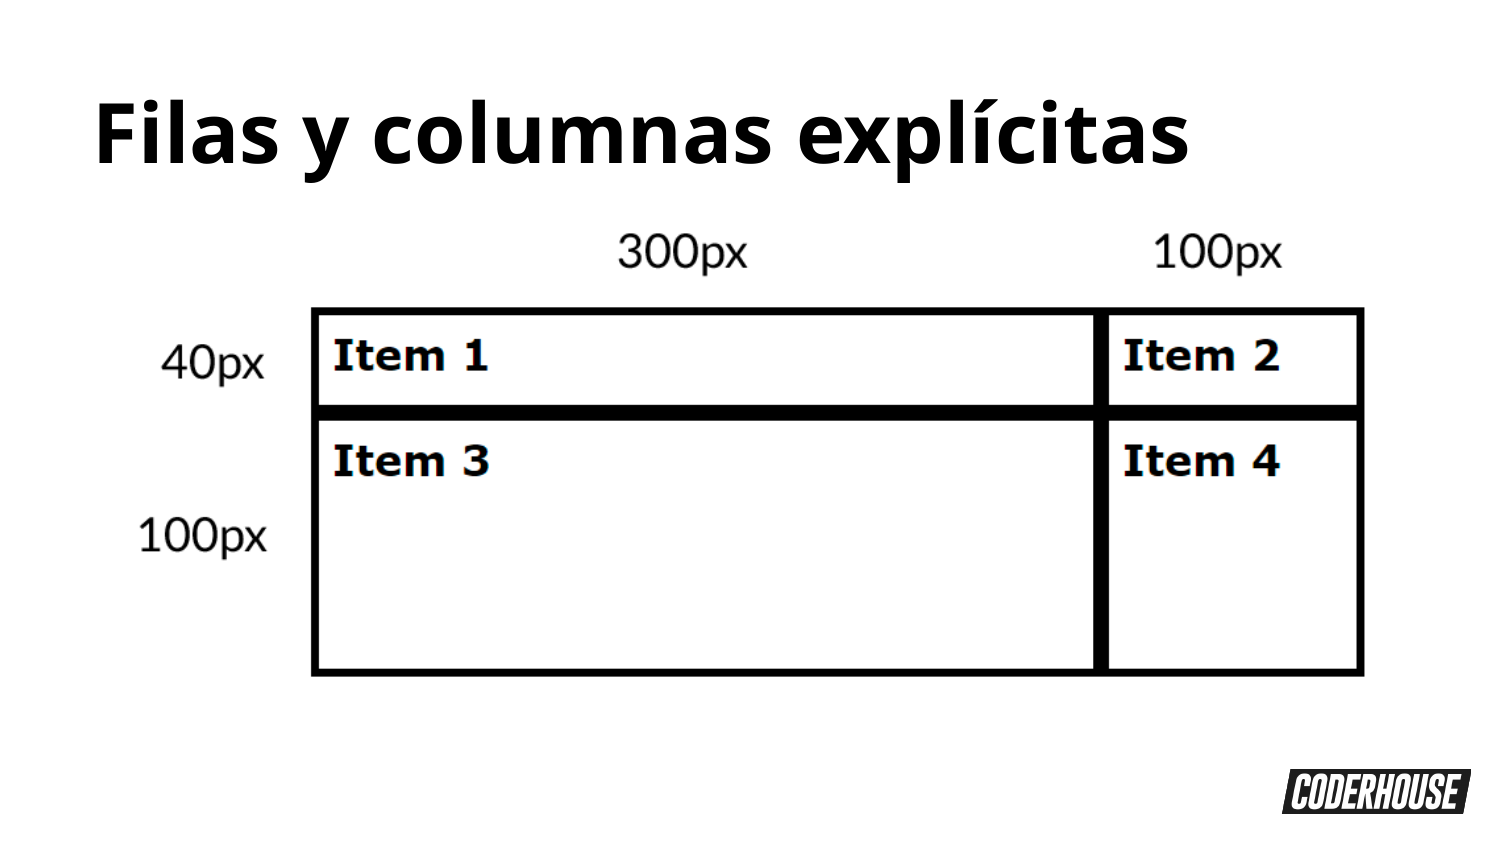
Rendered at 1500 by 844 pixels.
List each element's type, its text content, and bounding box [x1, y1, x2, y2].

text_box Filas y columnas explícitas [77, 76, 1293, 197]
picture [90, 193, 1413, 752]
picture [1281, 769, 1471, 814]
